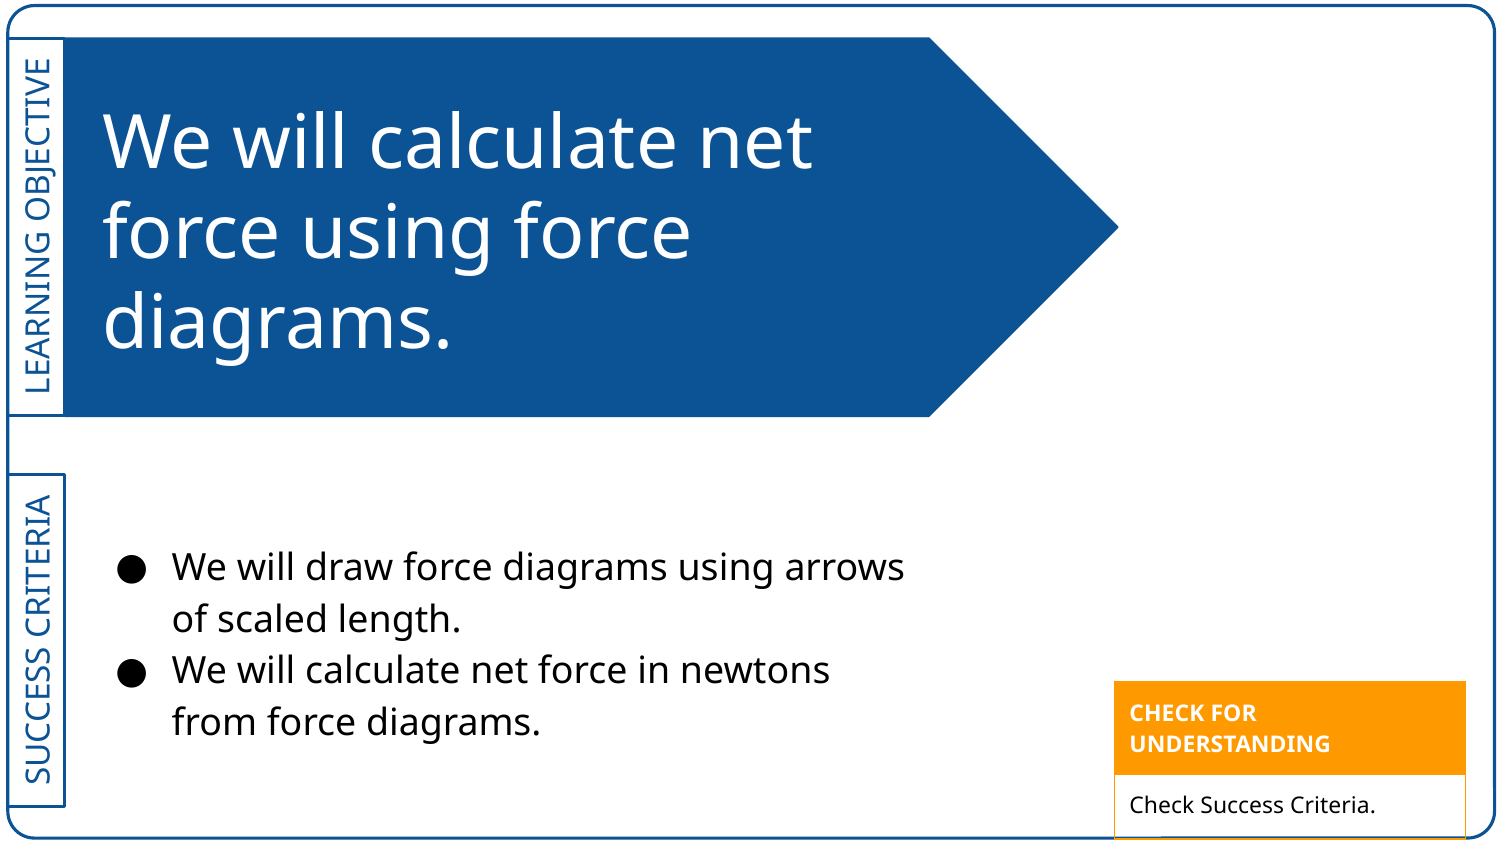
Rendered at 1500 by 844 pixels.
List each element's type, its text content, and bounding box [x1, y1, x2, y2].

table_cell Check Success Criteria. [1115, 775, 1465, 838]
list We will draw force diagrams using arrows of scaled length. We will calculate net force in newtons from force diagrams. [81, 474, 935, 805]
table_header CHECK FOR UNDERSTANDING [1115, 682, 1465, 773]
title We will calculate net force using force diagrams. [87, 78, 918, 380]
